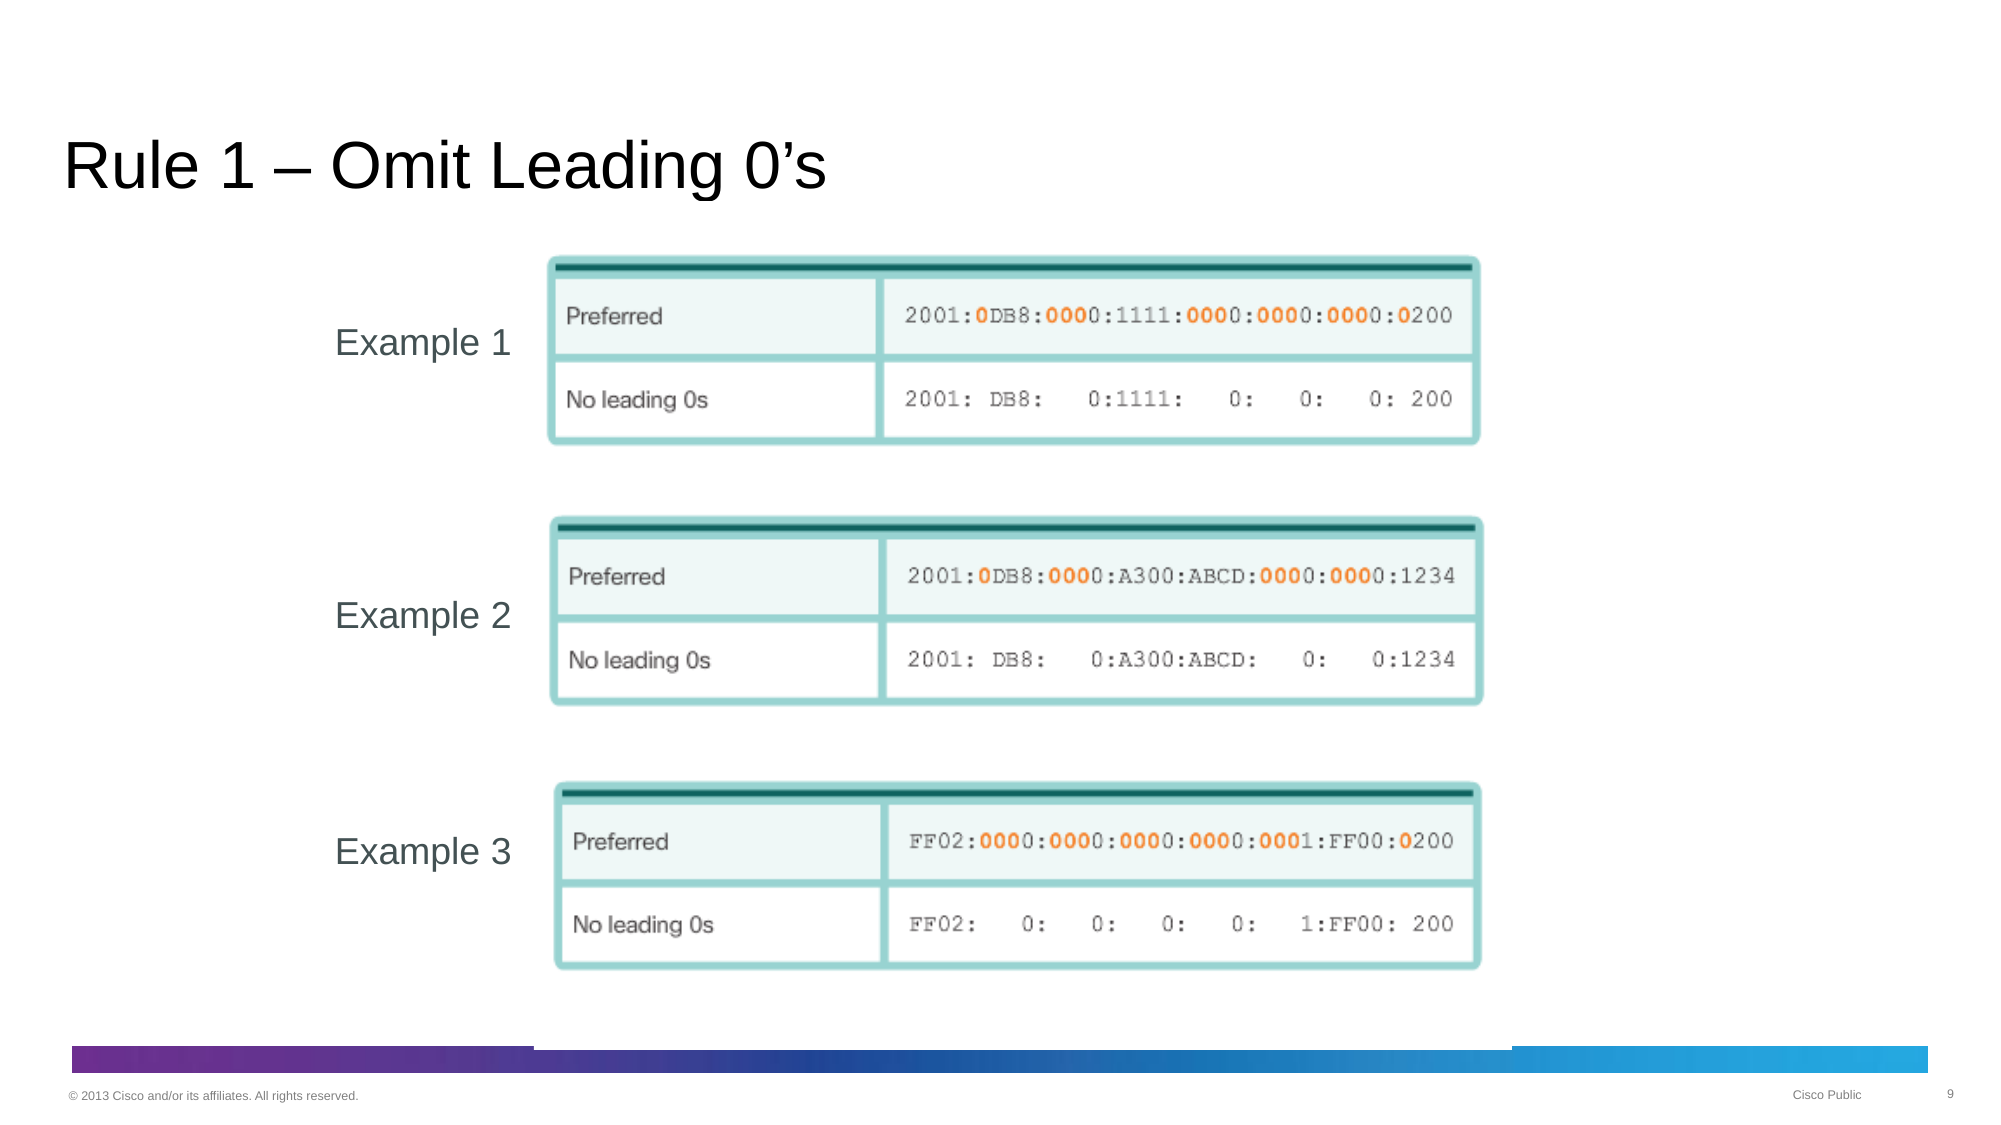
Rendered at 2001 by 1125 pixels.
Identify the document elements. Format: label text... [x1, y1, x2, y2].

text_box Example 1 [320, 310, 528, 371]
title Rule 1 – Omit Leading 0’s [50, 70, 1929, 209]
text_box Example 2 [320, 583, 502, 644]
text_box Example 3 [320, 819, 528, 880]
picture [72, 200, 1928, 1073]
